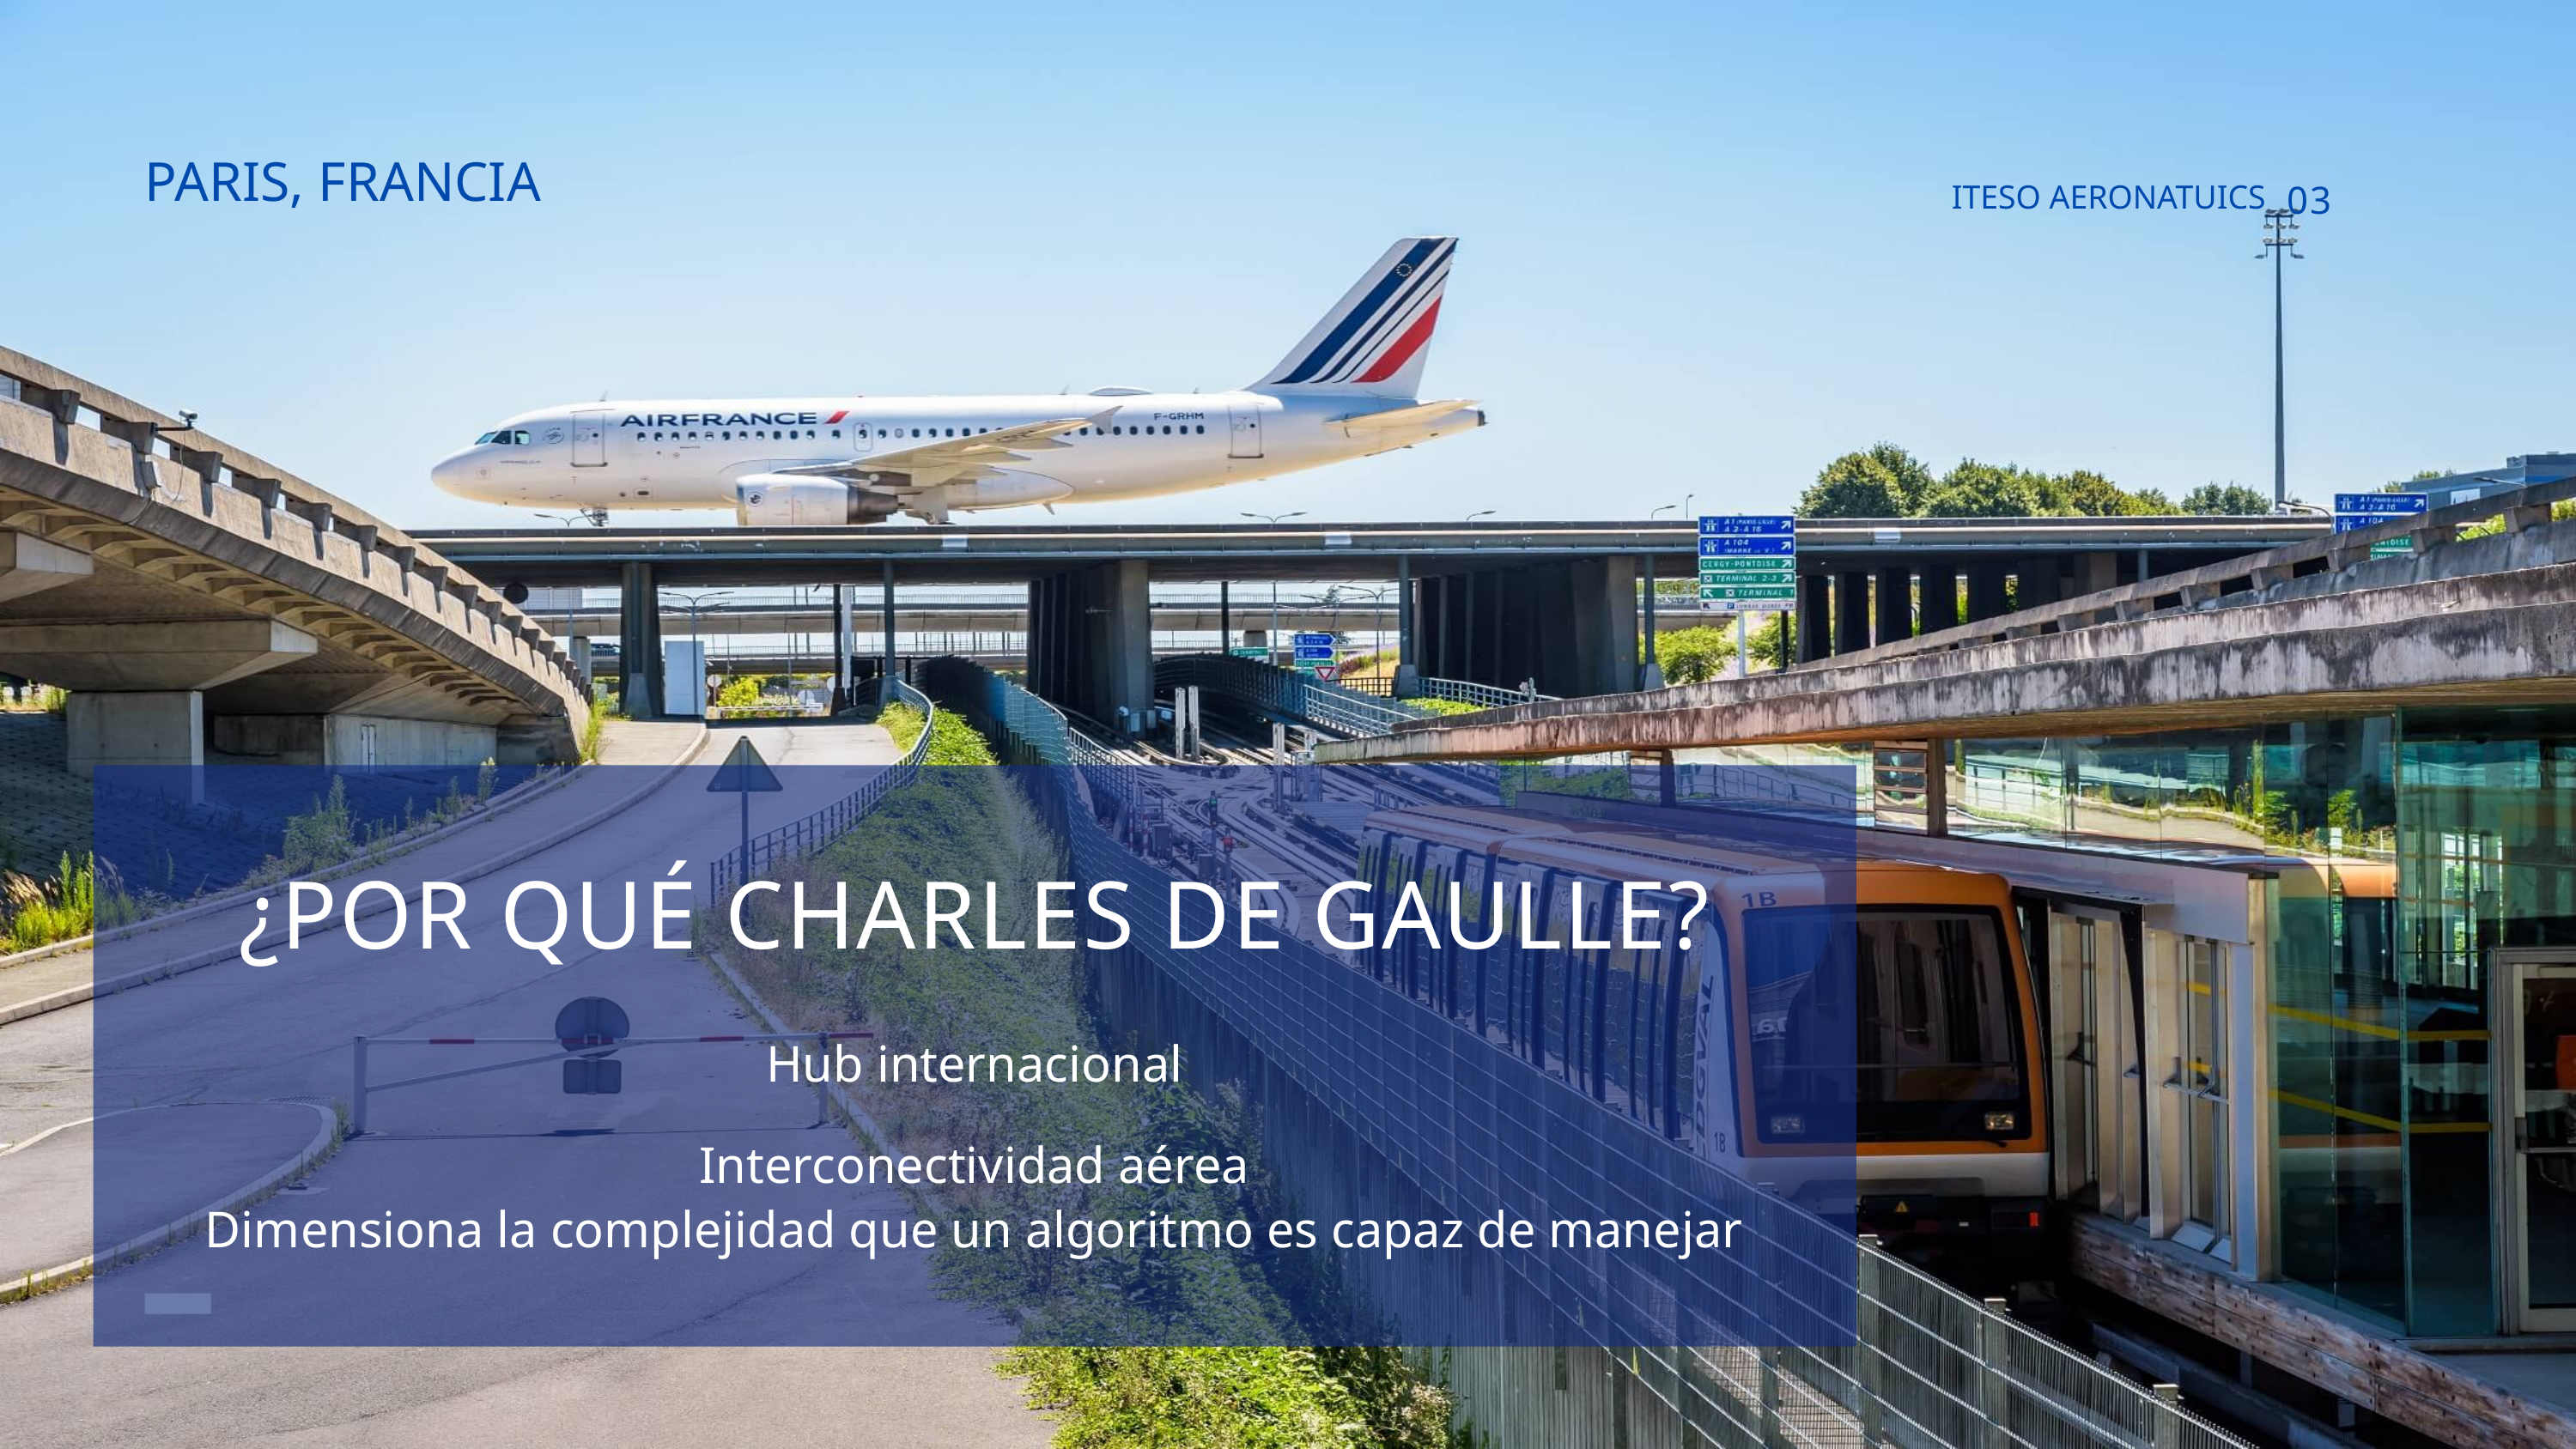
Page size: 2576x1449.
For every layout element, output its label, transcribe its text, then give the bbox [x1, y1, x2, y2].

text_box PARIS, FRANCIA [144, 136, 1211, 212]
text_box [93, 764, 1856, 1347]
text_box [132, 855, 1817, 1257]
text_box 03 [2199, 173, 2332, 222]
picture [0, 0, 2576, 1449]
text_box ITESO AERONATUICS [1378, 177, 2266, 216]
